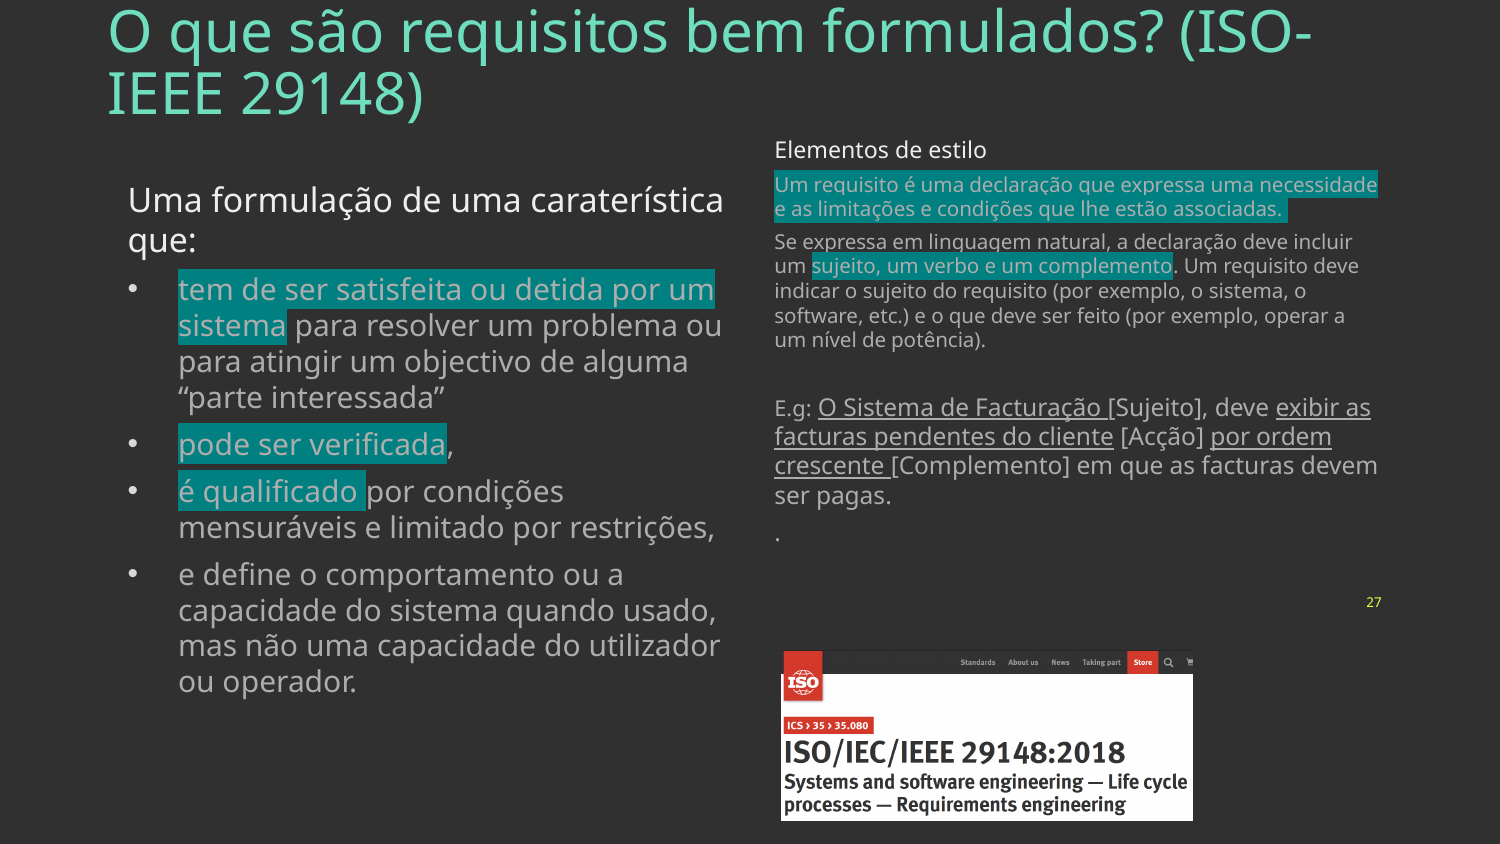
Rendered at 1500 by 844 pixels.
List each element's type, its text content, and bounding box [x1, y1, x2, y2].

list Elementos de estilo Um requisito é uma declaração que expressa uma necessidade e as limitações e condições que lhe estão associadas. Se expressa em linguagem natural, a declaração deve incluir um sujeito, um verbo e um complemento. Um requisito deve indicar o sujeito do requisito (por exemplo, o sistema, o software, etc.) e o que deve ser feito (por exemplo, operar a um nível de potência). E.g: O Sistema de Facturação [Sujeito], deve exibir as facturas pendentes do cliente [Acção] por ordem crescente [Complemento] em que as facturas devem ser pagas. . [759, 128, 1397, 570]
list Uma formulação de uma caraterística que: tem de ser satisfeita ou detida por um sistema para resolver um problema ou para atingir um objectivo de alguma “parte interessada” pode ser verificada, é qualificado por condições mensuráveis e limitado por restrições, e define o comportamento ou a capacidade do sistema quando usado, mas não uma capacidade do utilizador ou operador. [112, 171, 750, 760]
title O que são requisitos bem formulados? (ISO-IEEE 29148) [92, 33, 1397, 96]
picture [781, 648, 1194, 821]
slide_number 27 [1059, 586, 1397, 621]
